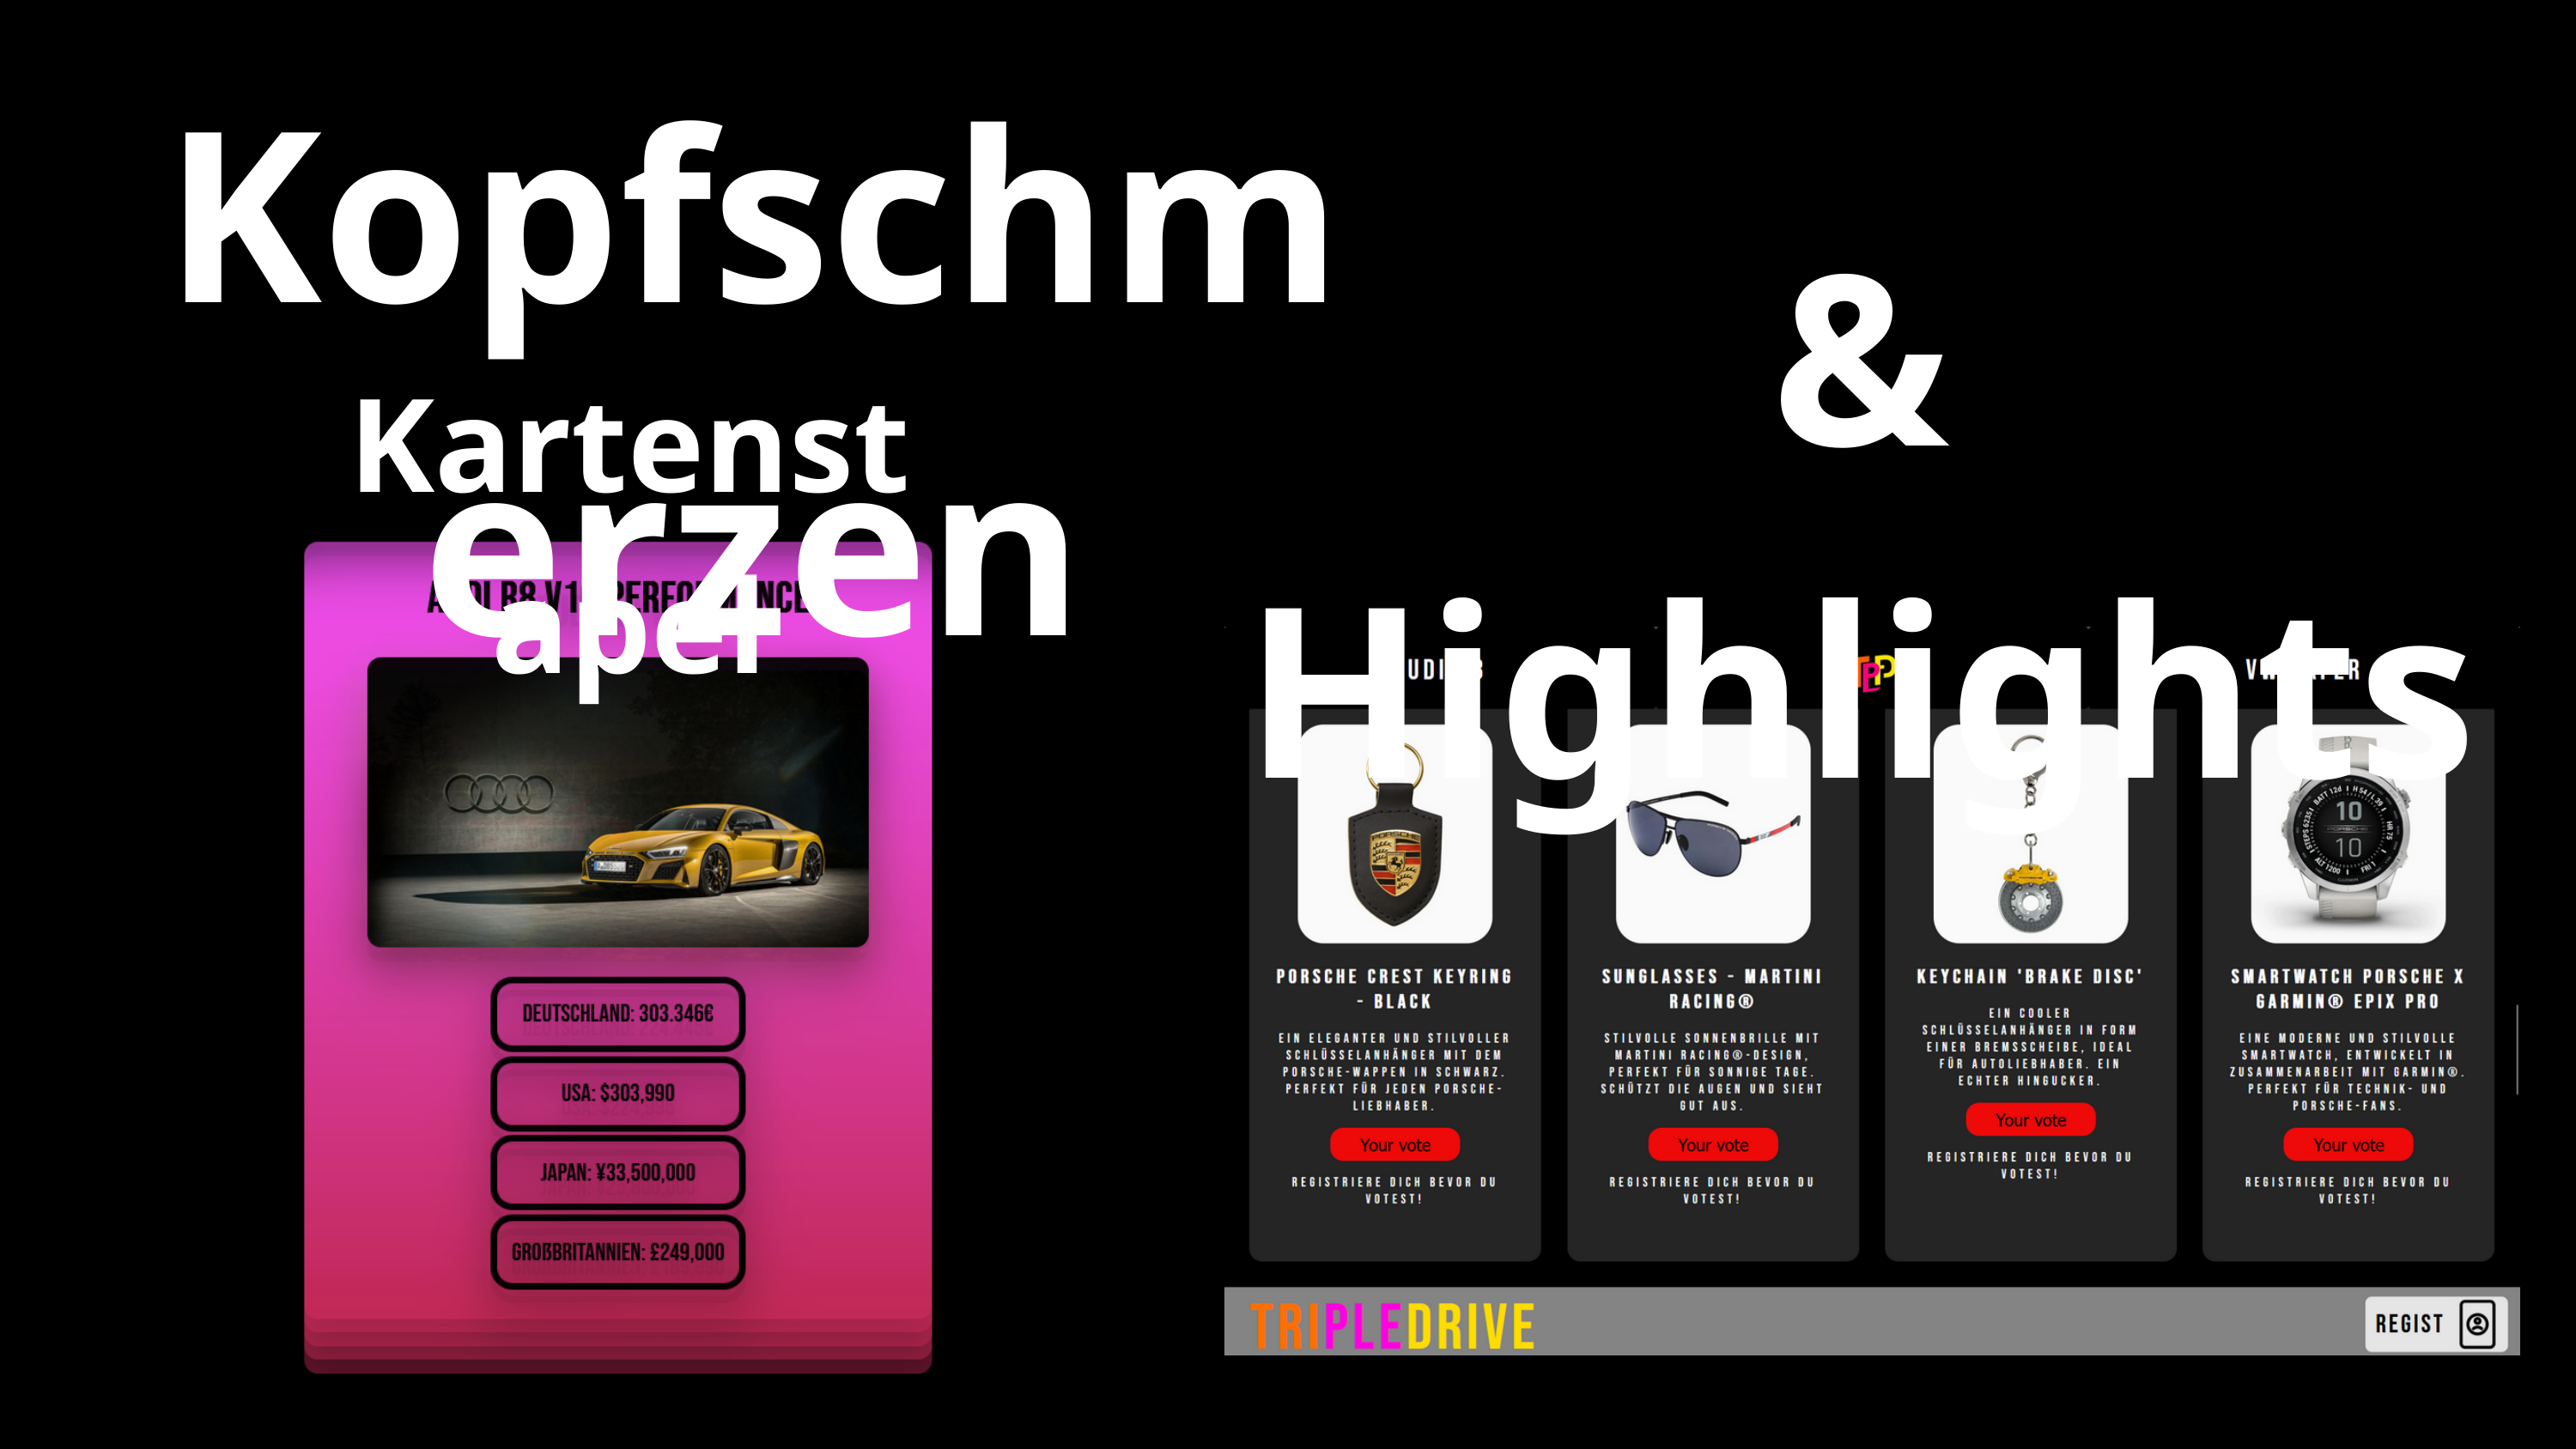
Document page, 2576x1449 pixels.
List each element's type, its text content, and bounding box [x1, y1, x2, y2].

text_box Kopfschmerzen [119, 16, 1388, 683]
text_box [295, 683, 938, 1380]
text_box Kartenstapel [321, 336, 938, 700]
text_box [1224, 826, 2520, 1356]
text_box & Highlights [1201, 161, 2520, 826]
